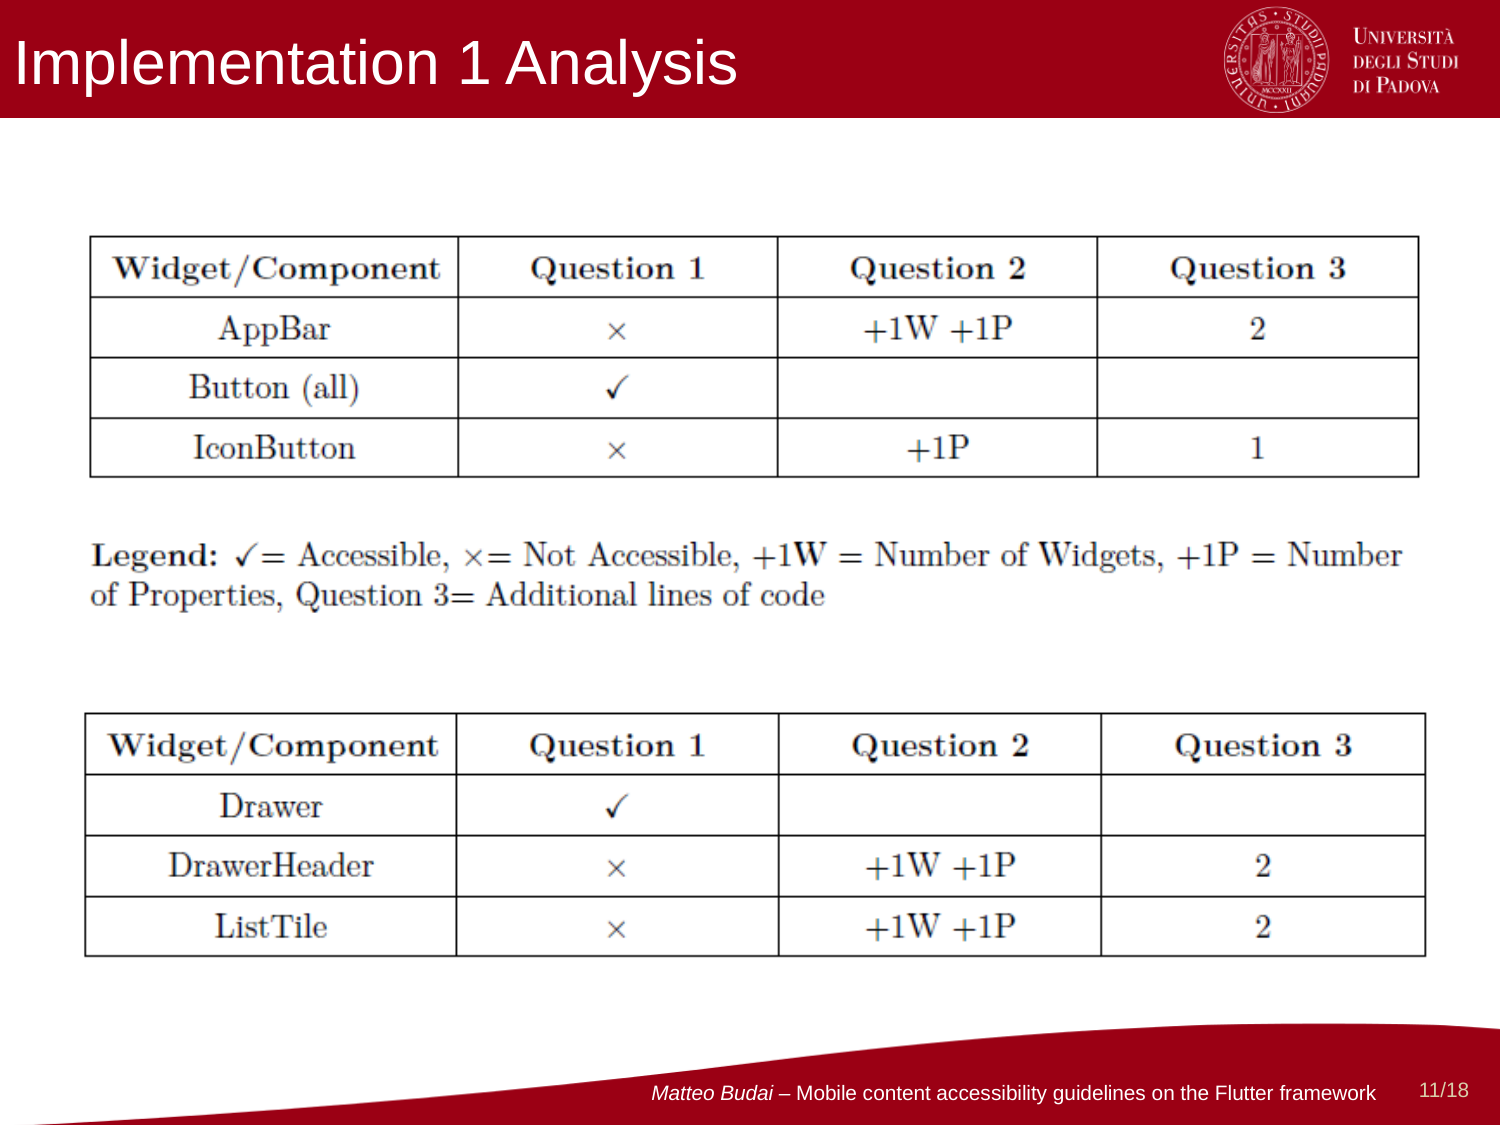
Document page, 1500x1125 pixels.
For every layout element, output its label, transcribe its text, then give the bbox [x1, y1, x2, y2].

picture [75, 698, 1437, 966]
title Implementation 1 Analysis [0, 0, 1062, 158]
picture [1062, 0, 1500, 118]
picture [75, 224, 1437, 633]
picture [0, 1018, 1500, 1125]
